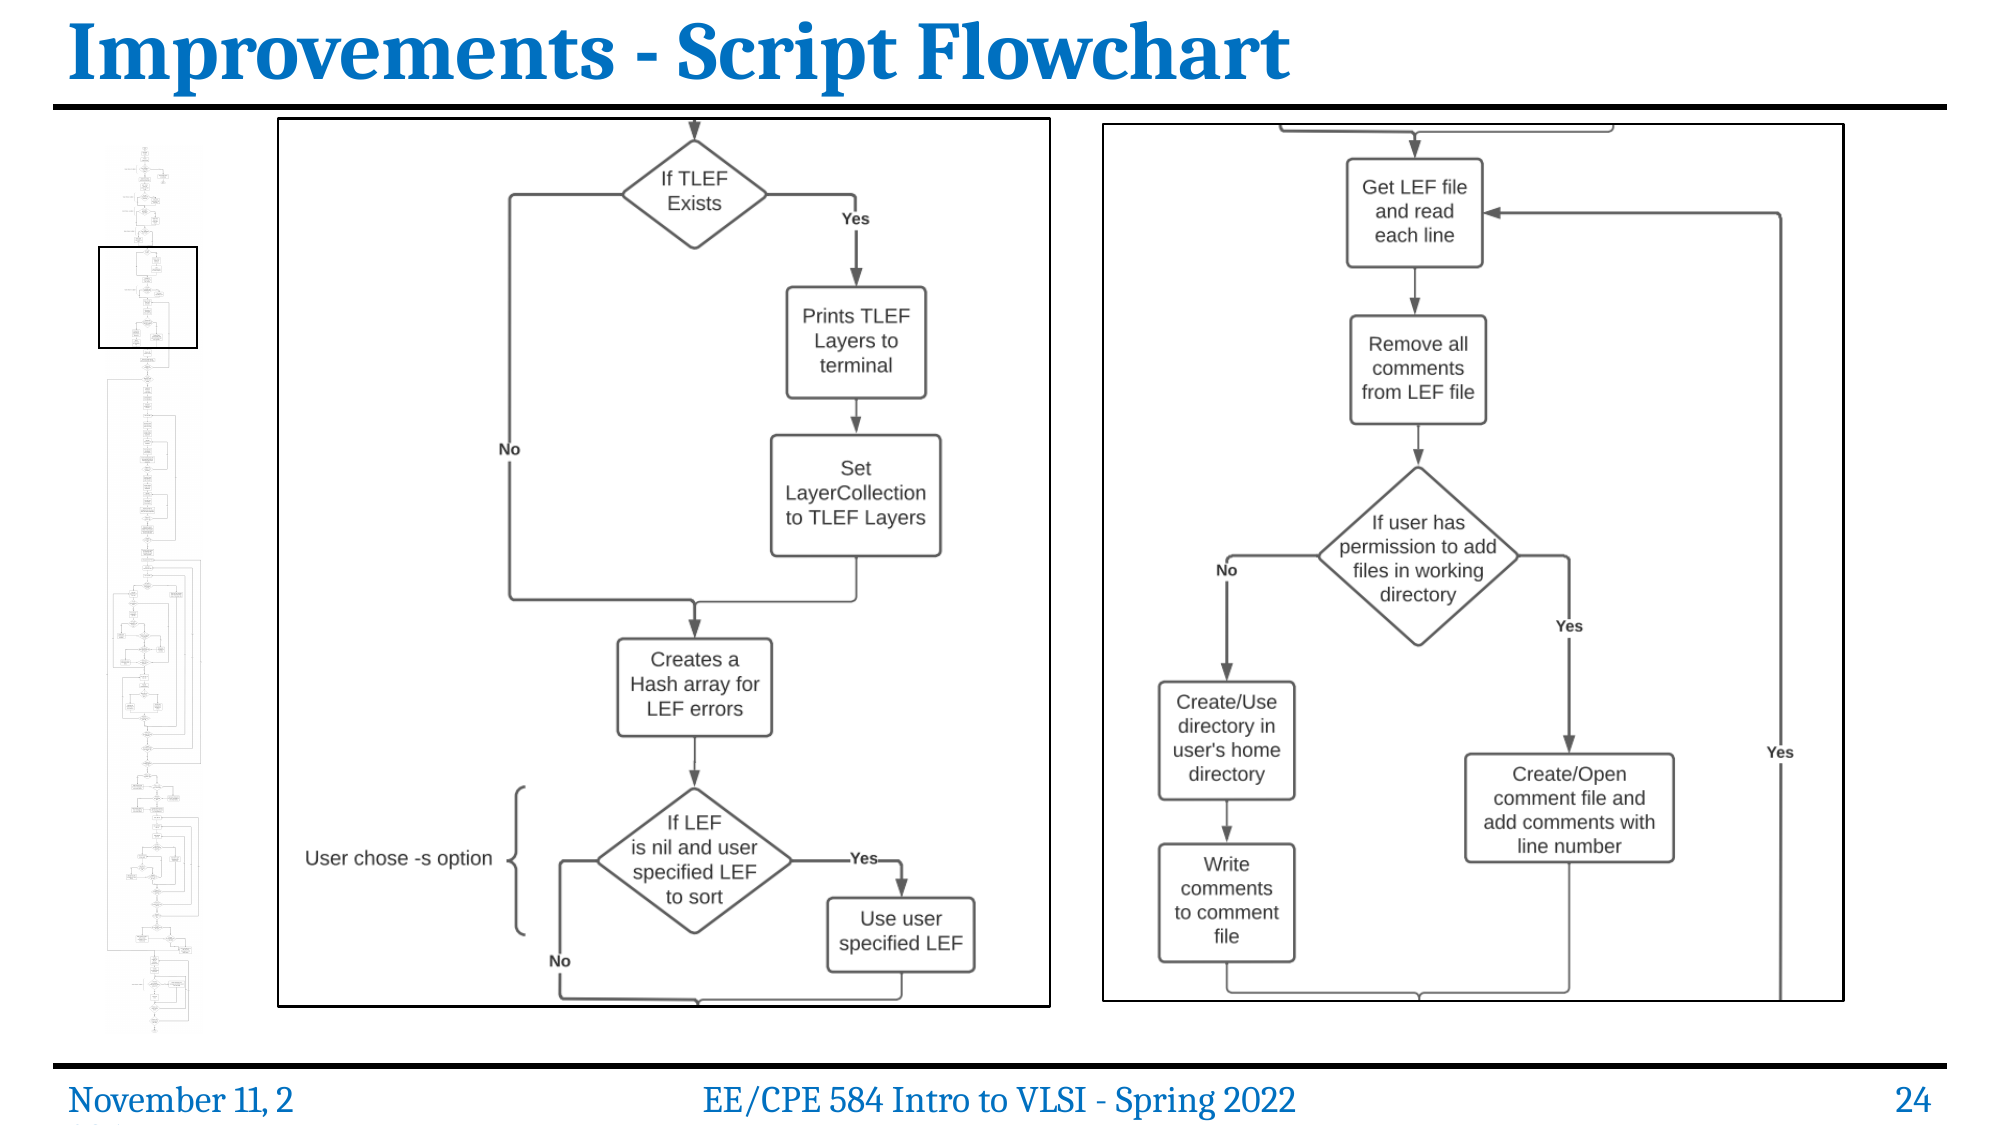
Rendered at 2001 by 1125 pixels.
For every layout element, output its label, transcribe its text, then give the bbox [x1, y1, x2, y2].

text_box [98, 246, 105, 349]
picture [279, 119, 1050, 1006]
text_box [105, 145, 203, 1034]
picture [1104, 124, 1843, 1001]
list Improvements - Script Flowchart [53, 0, 1947, 112]
